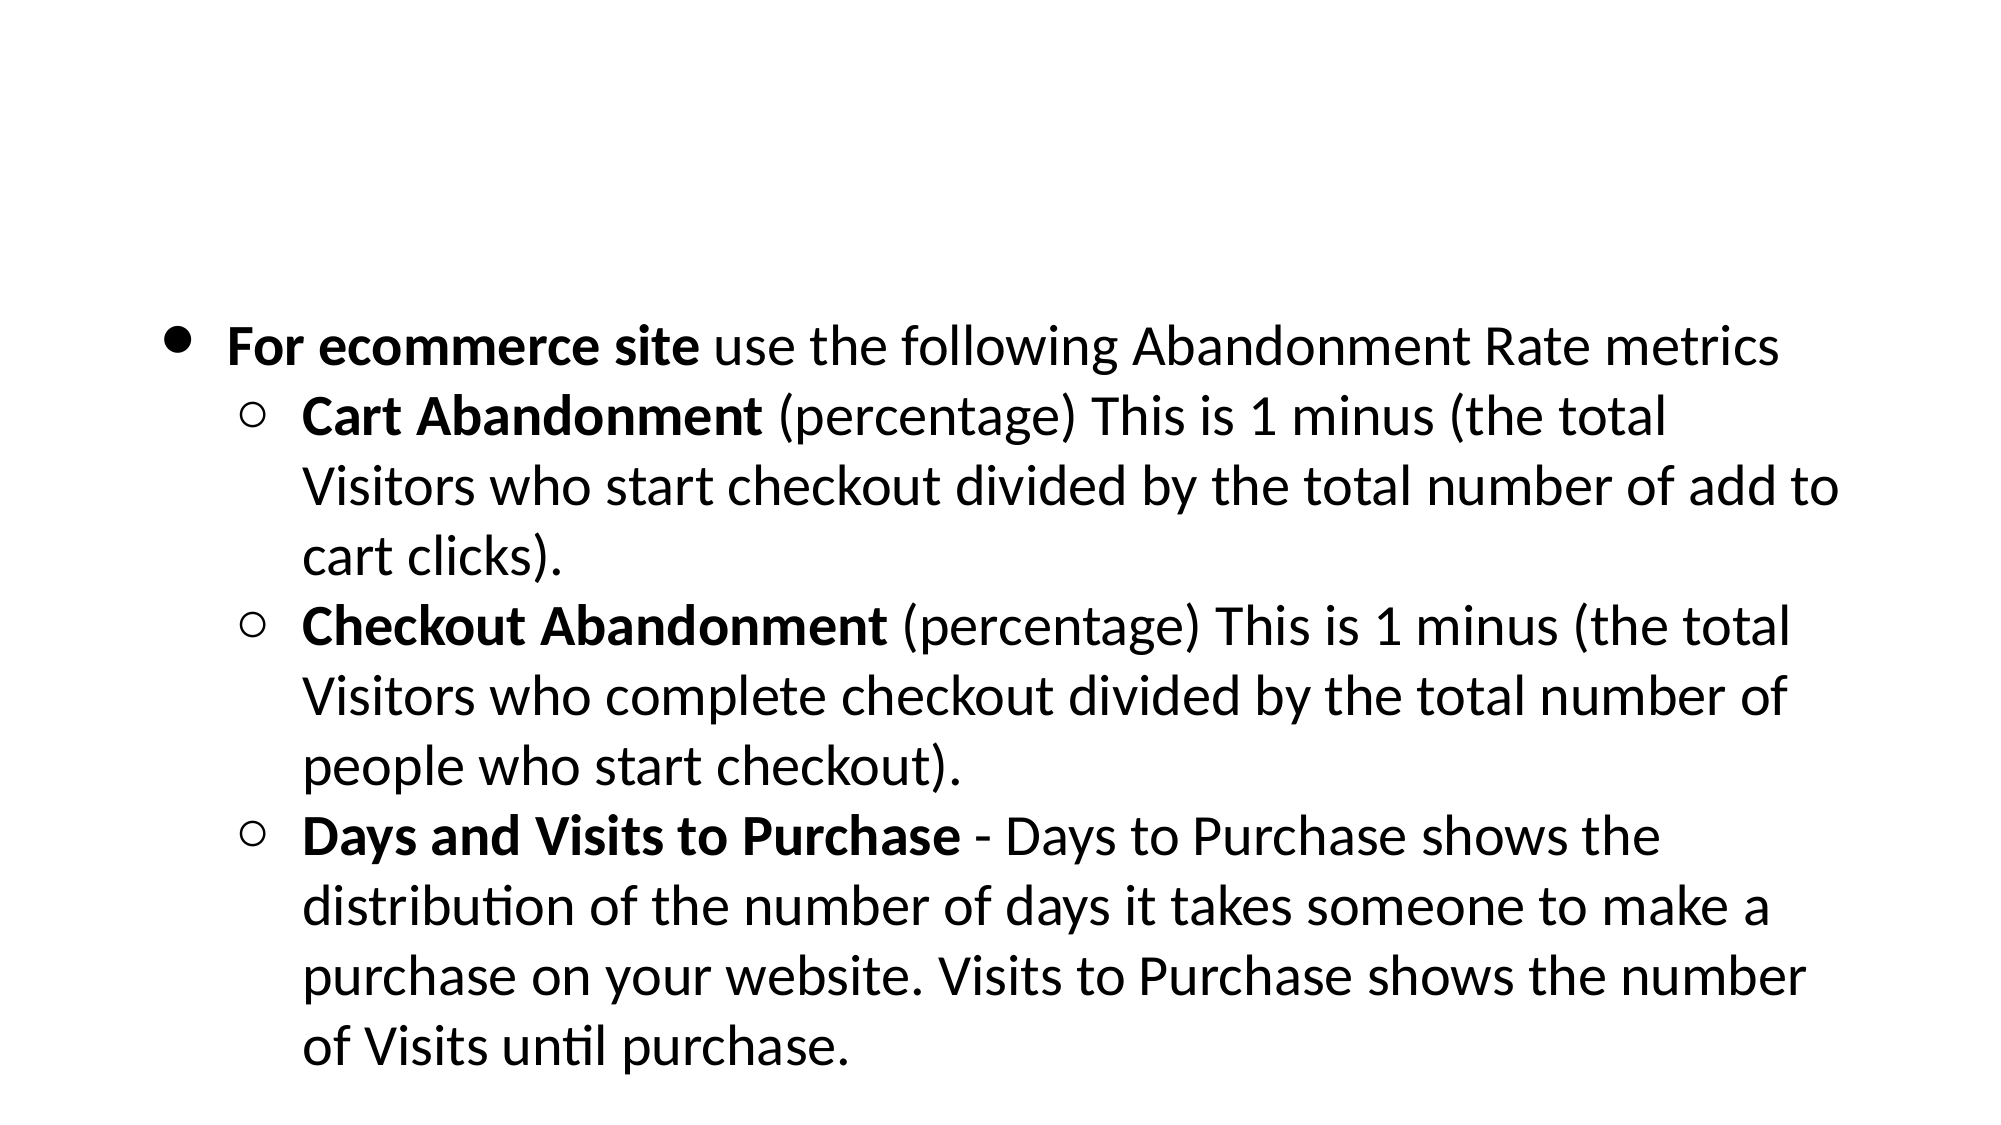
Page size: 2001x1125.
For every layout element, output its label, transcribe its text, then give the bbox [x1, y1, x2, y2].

list For ecommerce site use the following Abandonment Rate metrics Cart Abandonment (percentage) This is 1 minus (the total Visitors who start checkout divided by the total number of add to cart clicks). Checkout Abandonment (percentage) This is 1 minus (the total Visitors who complete checkout divided by the total number of people who start checkout). Days and Visits to Purchase - Days to Purchase shows the distribution of the number of days it takes someone to make a purchase on your website. Visits to Purchase shows the number of Visits until purchase. [137, 299, 1863, 1014]
